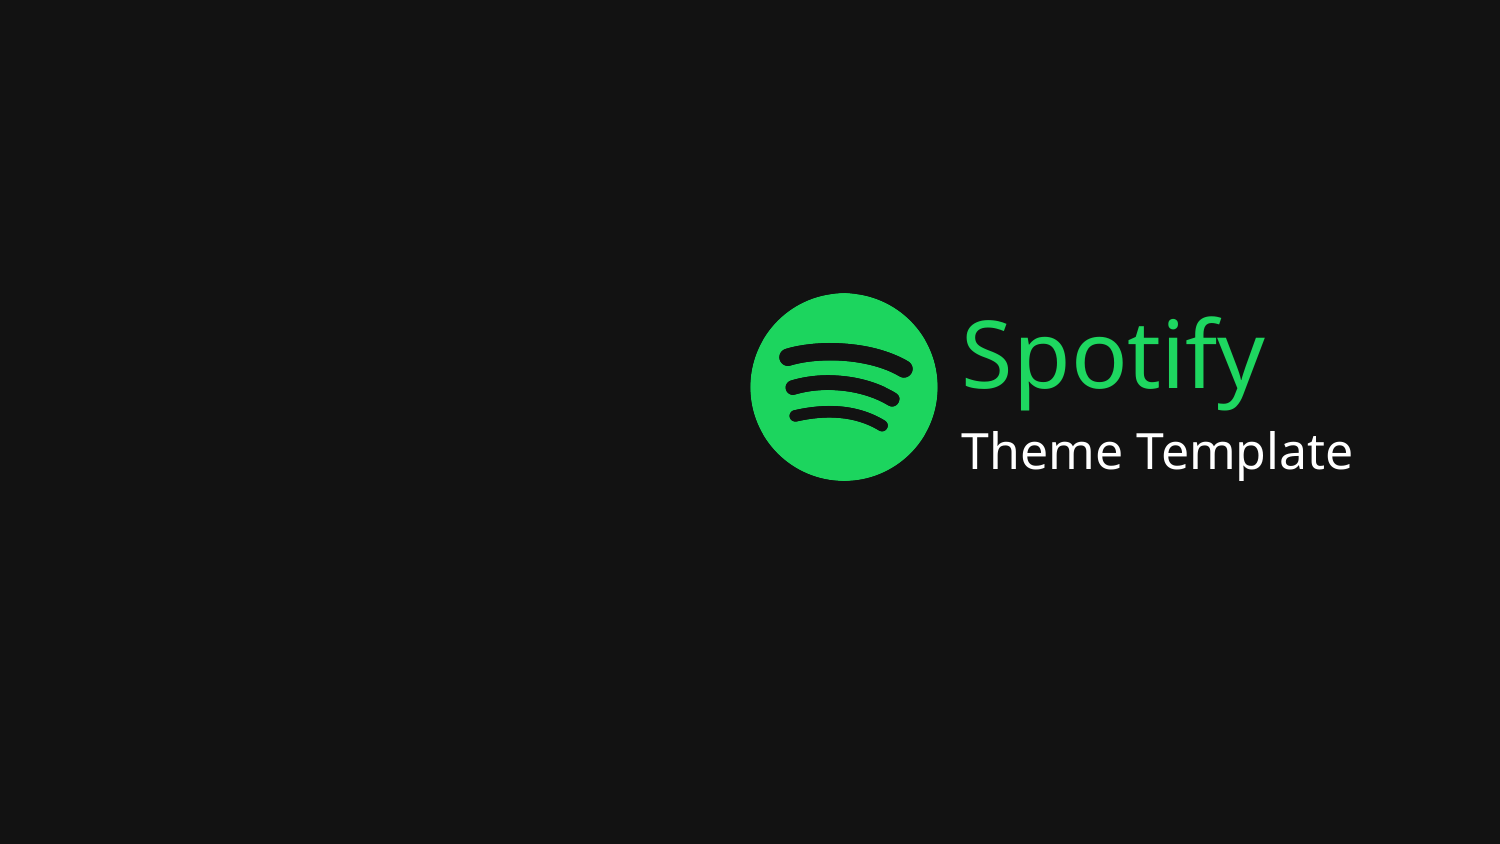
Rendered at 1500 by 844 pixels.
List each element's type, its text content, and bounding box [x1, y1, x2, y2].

text_box Spotify [950, 288, 1317, 413]
text_box Theme Template [950, 413, 1407, 485]
picture [749, 293, 938, 481]
